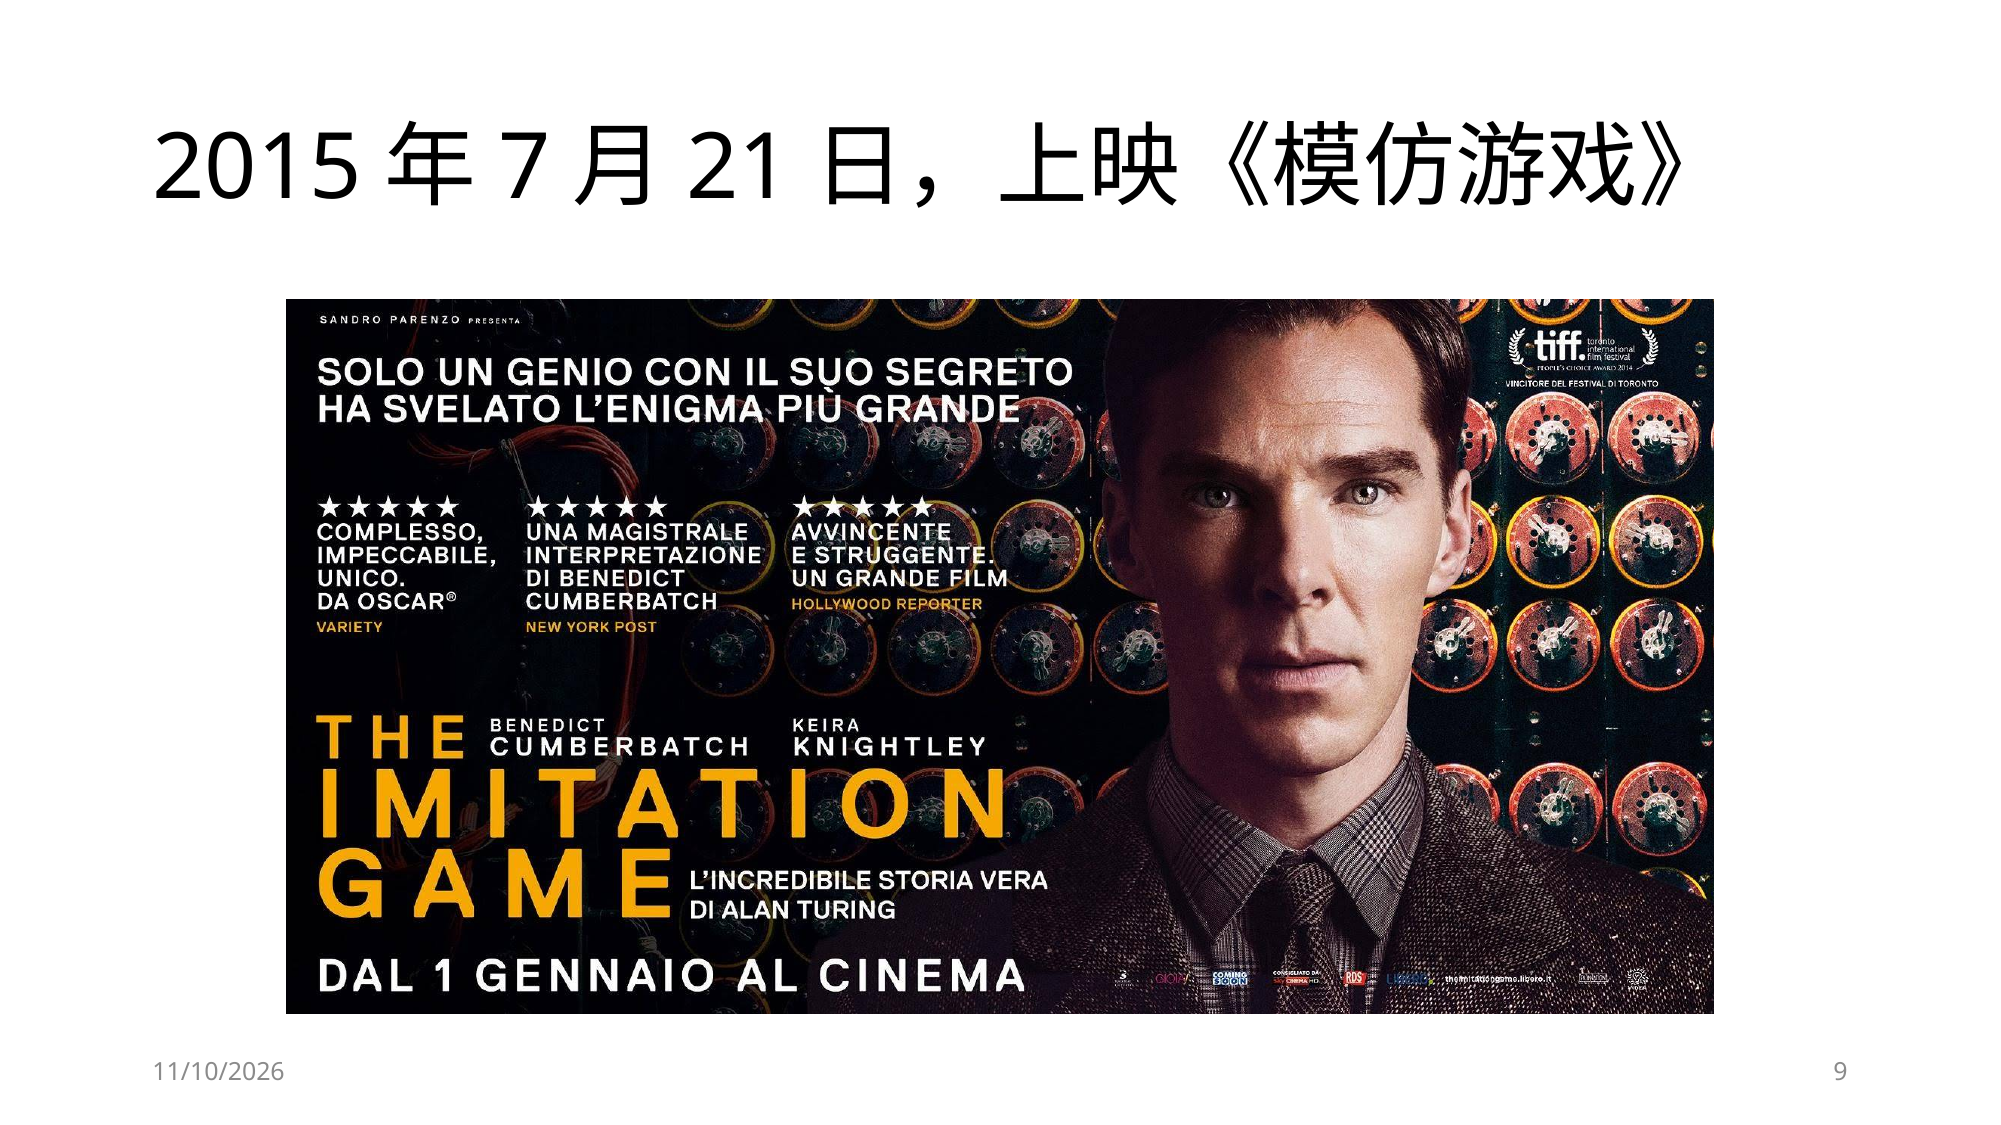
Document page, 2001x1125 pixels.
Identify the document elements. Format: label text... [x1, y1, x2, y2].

slide_number 9 [1412, 1042, 1863, 1103]
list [286, 299, 1714, 1014]
title 2015年7月21日，上映《模仿游戏》 [137, 59, 1863, 278]
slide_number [137, 1042, 588, 1103]
